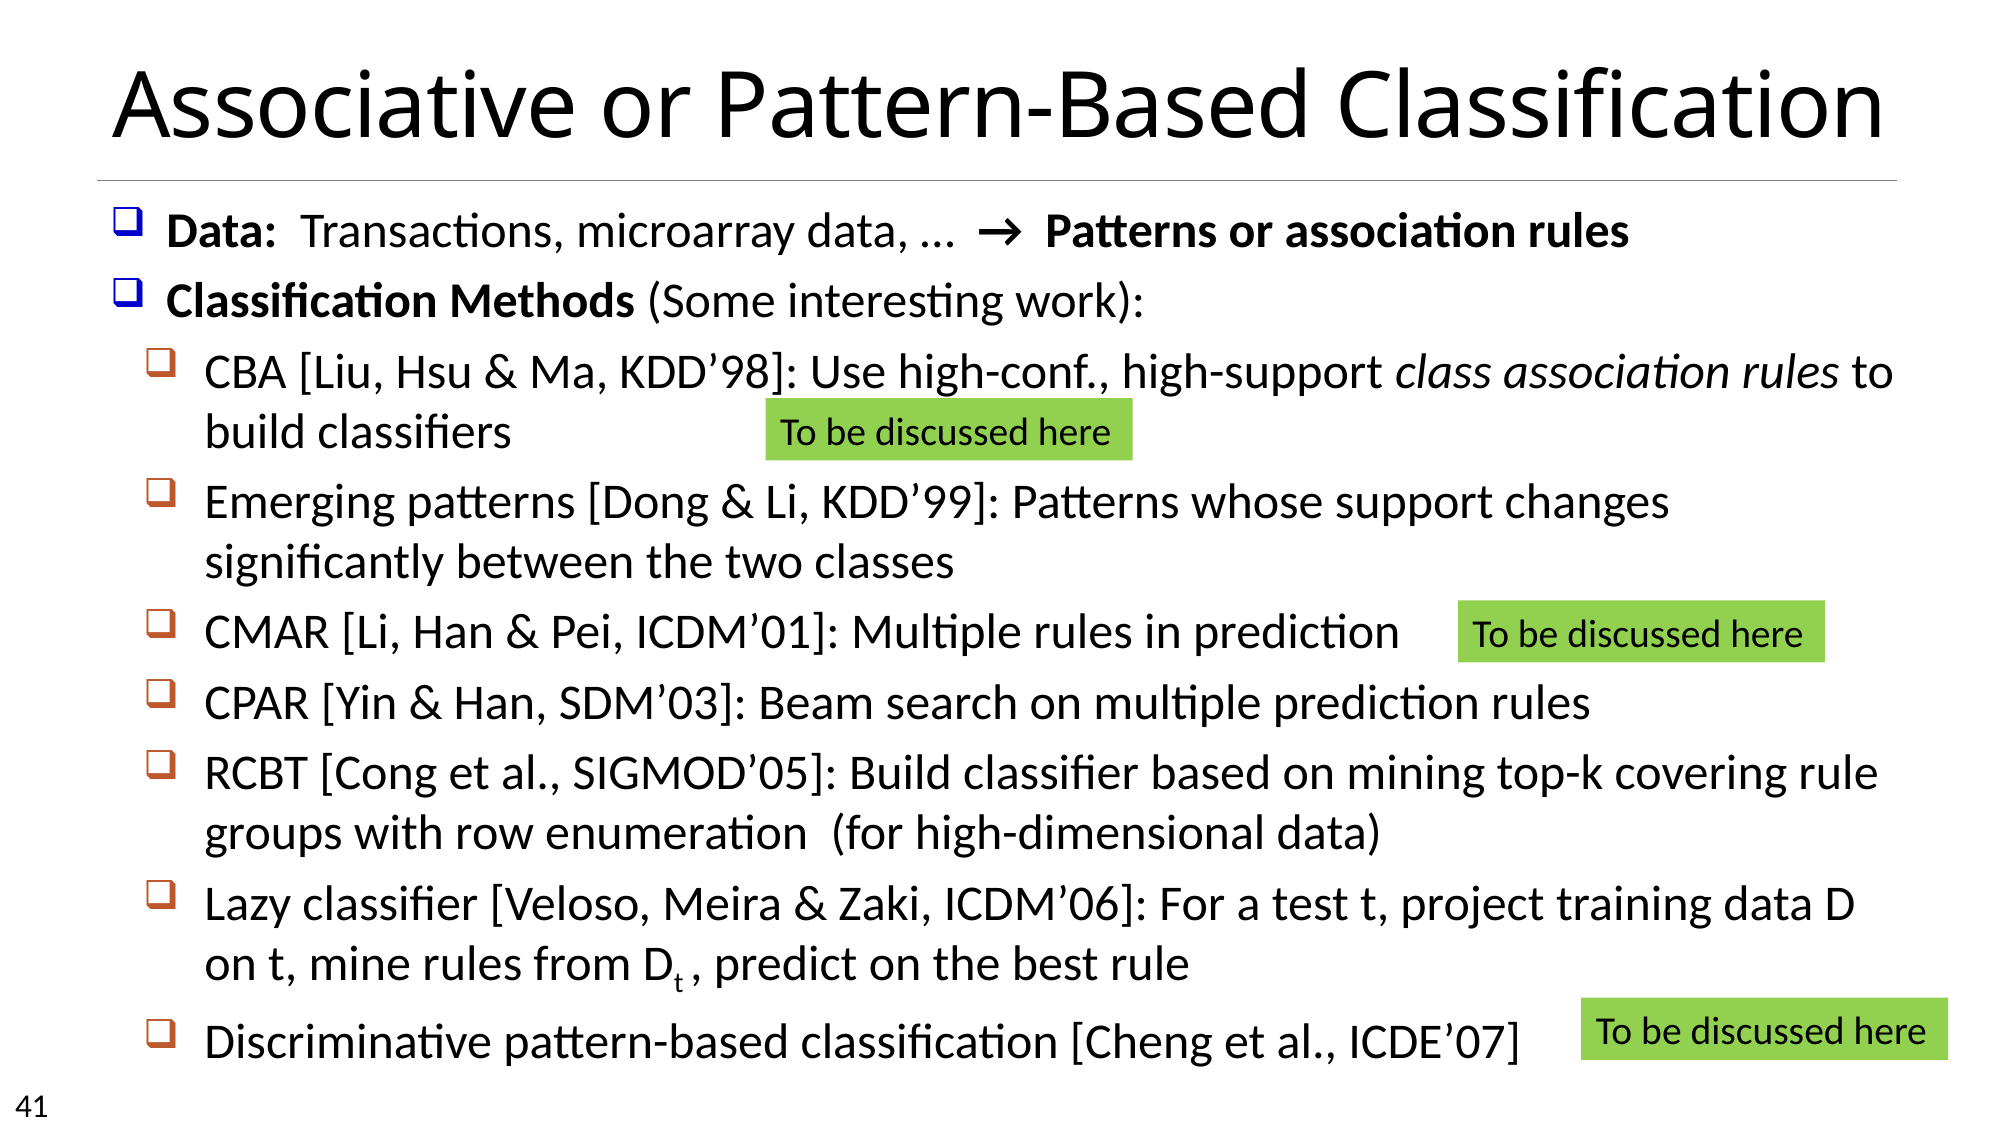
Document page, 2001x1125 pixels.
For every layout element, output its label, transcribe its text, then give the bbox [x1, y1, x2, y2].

text_box To be discussed here [1457, 600, 1825, 663]
text_box To be discussed here [765, 398, 1133, 461]
text_box To be discussed here [1581, 997, 1949, 1060]
list Data: Transactions, microarray data, … → Patterns or association rules Classification Methods (Some interesting work): CBA [Liu, Hsu & Ma, KDD’98]: Use high-conf., high-support class association rules to build classifiers Emerging patterns [Dong & Li, KDD’99]: Patterns whose support changes significantly between the two classes CMAR [Li, Han & Pei, ICDM’01]: Multiple rules in prediction CPAR [Yin & Han, SDM’03]: Beam search on multiple prediction rules RCBT [Cong et al., SIGMOD’05]: Build classifier based on mining top-k covering rule groups with row enumeration (for high-dimensional data) Lazy classifier [Veloso, Meira & Zaki, ICDM’06]: For a test t, project training data D on t, mine rules from Dt , predict on the best rule Discriminative pattern-based classification [Cheng et al., ICDE’07] [95, 189, 1916, 1088]
title Associative or Pattern-Based Classification [0, 12, 2000, 164]
